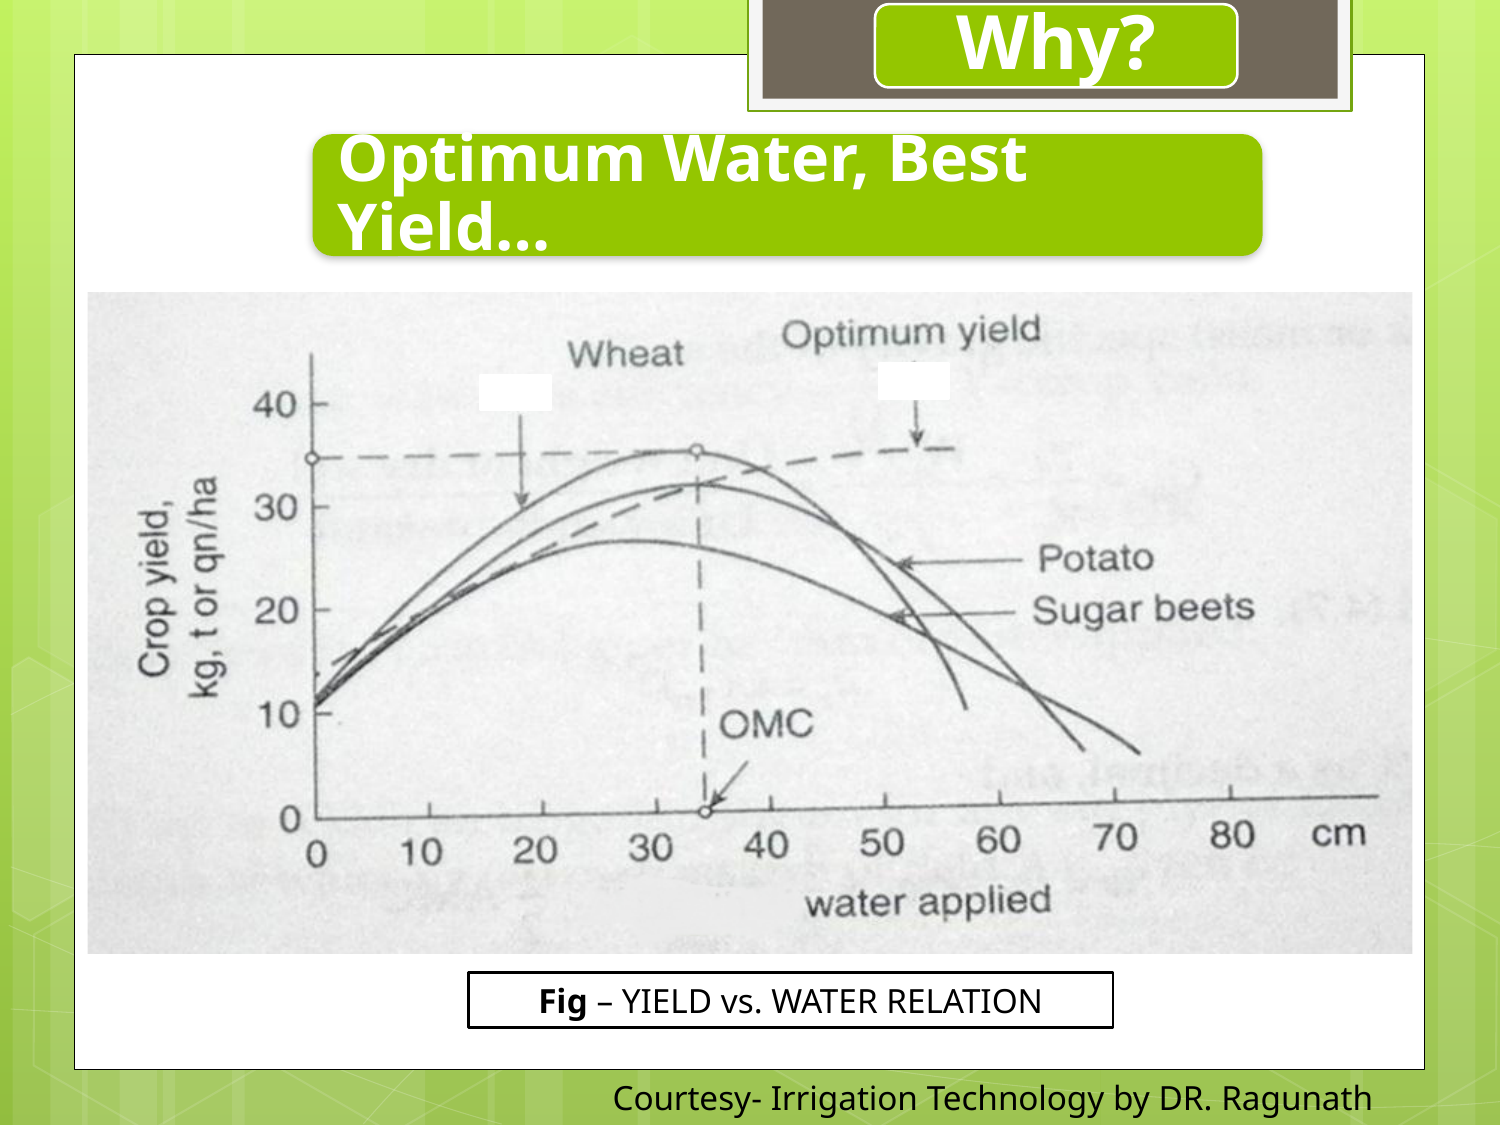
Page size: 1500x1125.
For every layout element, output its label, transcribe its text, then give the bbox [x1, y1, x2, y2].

picture [87, 292, 1413, 954]
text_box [312, 99, 1263, 291]
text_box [874, 3, 1238, 88]
text_box Courtesy- Irrigation Technology by DR. Ragunath [597, 1069, 1430, 1125]
text_box Fig – YIELD vs. WATER RELATION [467, 971, 1114, 1029]
